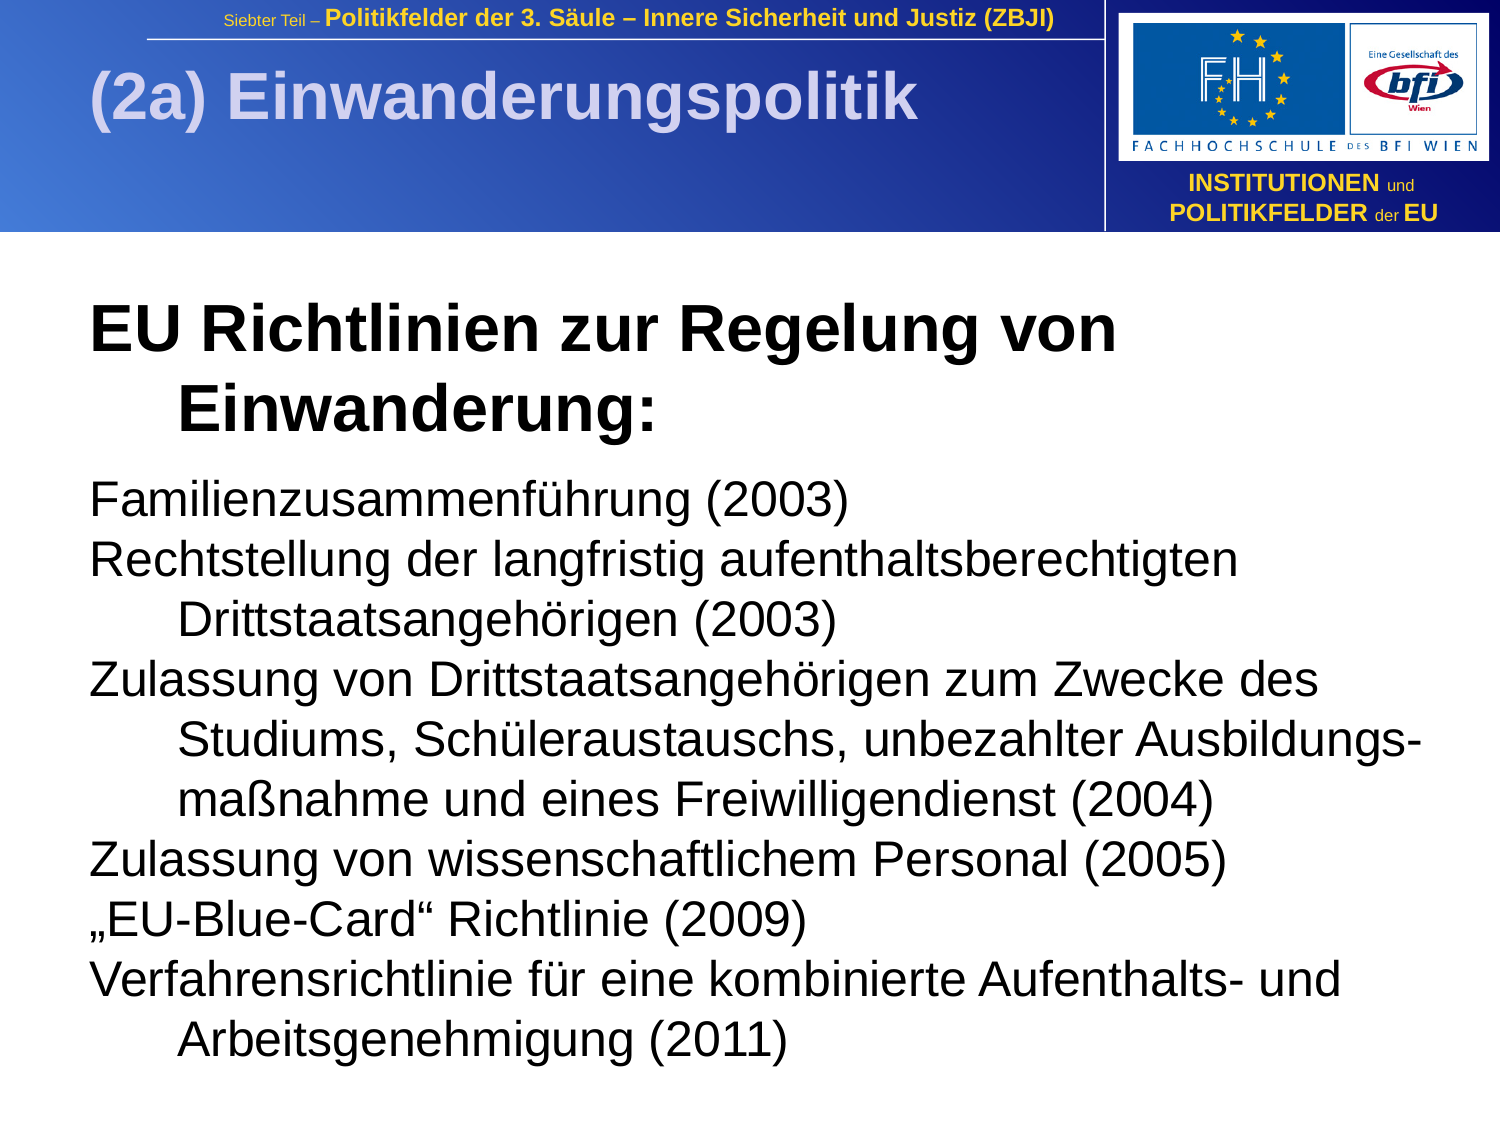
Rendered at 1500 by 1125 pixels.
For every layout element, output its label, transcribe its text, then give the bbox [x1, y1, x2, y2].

title (2a) Einwanderungspolitik [75, 45, 1425, 227]
list EU Richtlinien zur Regelung von Einwanderung: Familienzusammenführung (2003) Rechtstellung der langfristig aufenthaltsberechtigten Drittstaatsangehörigen (2003) Zulassung von Drittstaatsangehörigen zum Zwecke des Studiums, Schüleraustauschs, unbezahlter Ausbildungs-maßnahme und eines Freiwilligendienst (2004) Zulassung von wissenschaftlichem Personal (2005) „EU-Blue-Card“ Richtlinie (2009) Verfahrensrichtlinie für eine kombinierte Aufenthalts- und Arbeitsgenehmigung (2011) [0, 227, 1500, 970]
picture [1133, 23, 1477, 151]
